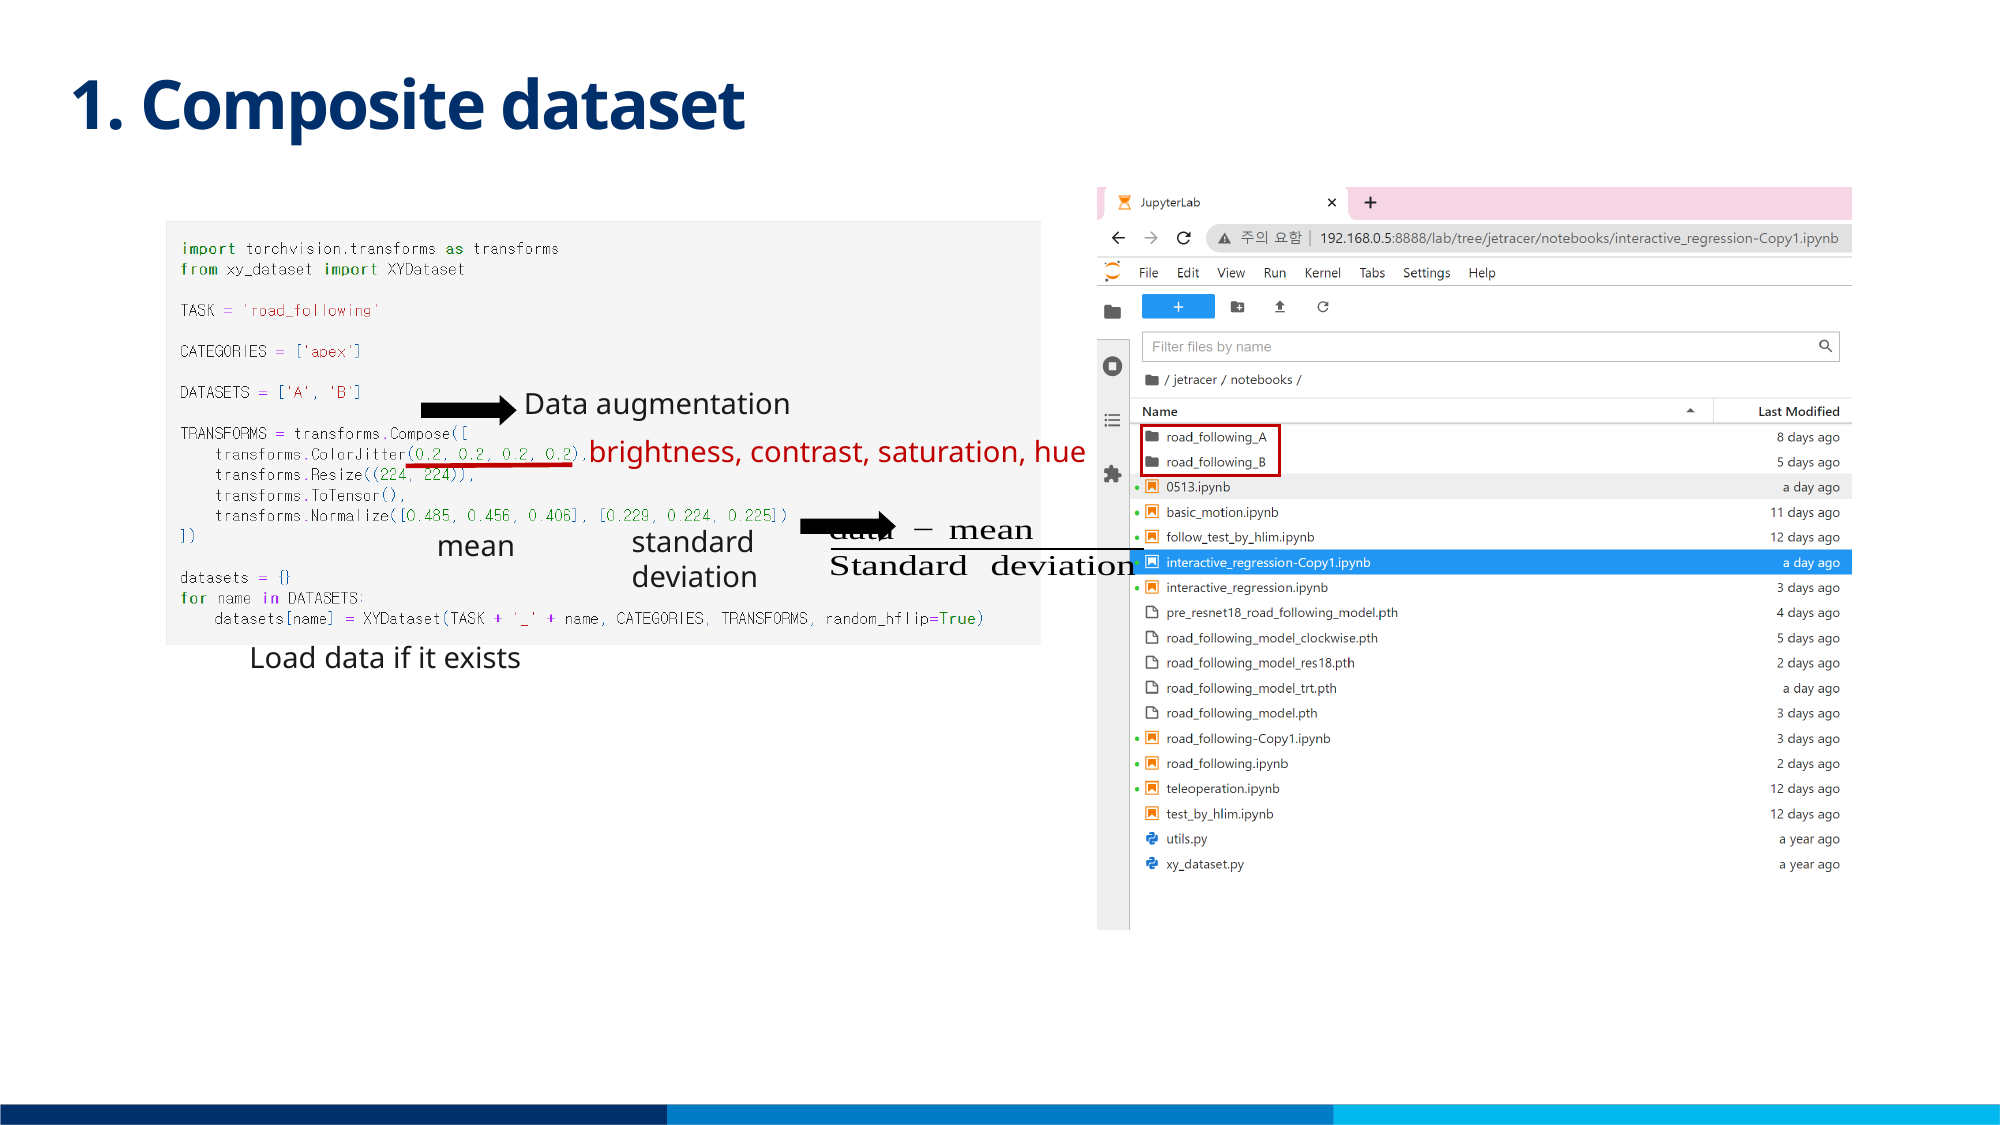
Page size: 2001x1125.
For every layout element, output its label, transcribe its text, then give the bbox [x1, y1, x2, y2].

picture [0, 126, 2000, 1125]
title 1. Composite dataset [54, 30, 1946, 159]
text_box brightness, contrast, saturation, hue [1041, 425, 1097, 476]
text_box Load data if it exists [234, 645, 577, 682]
